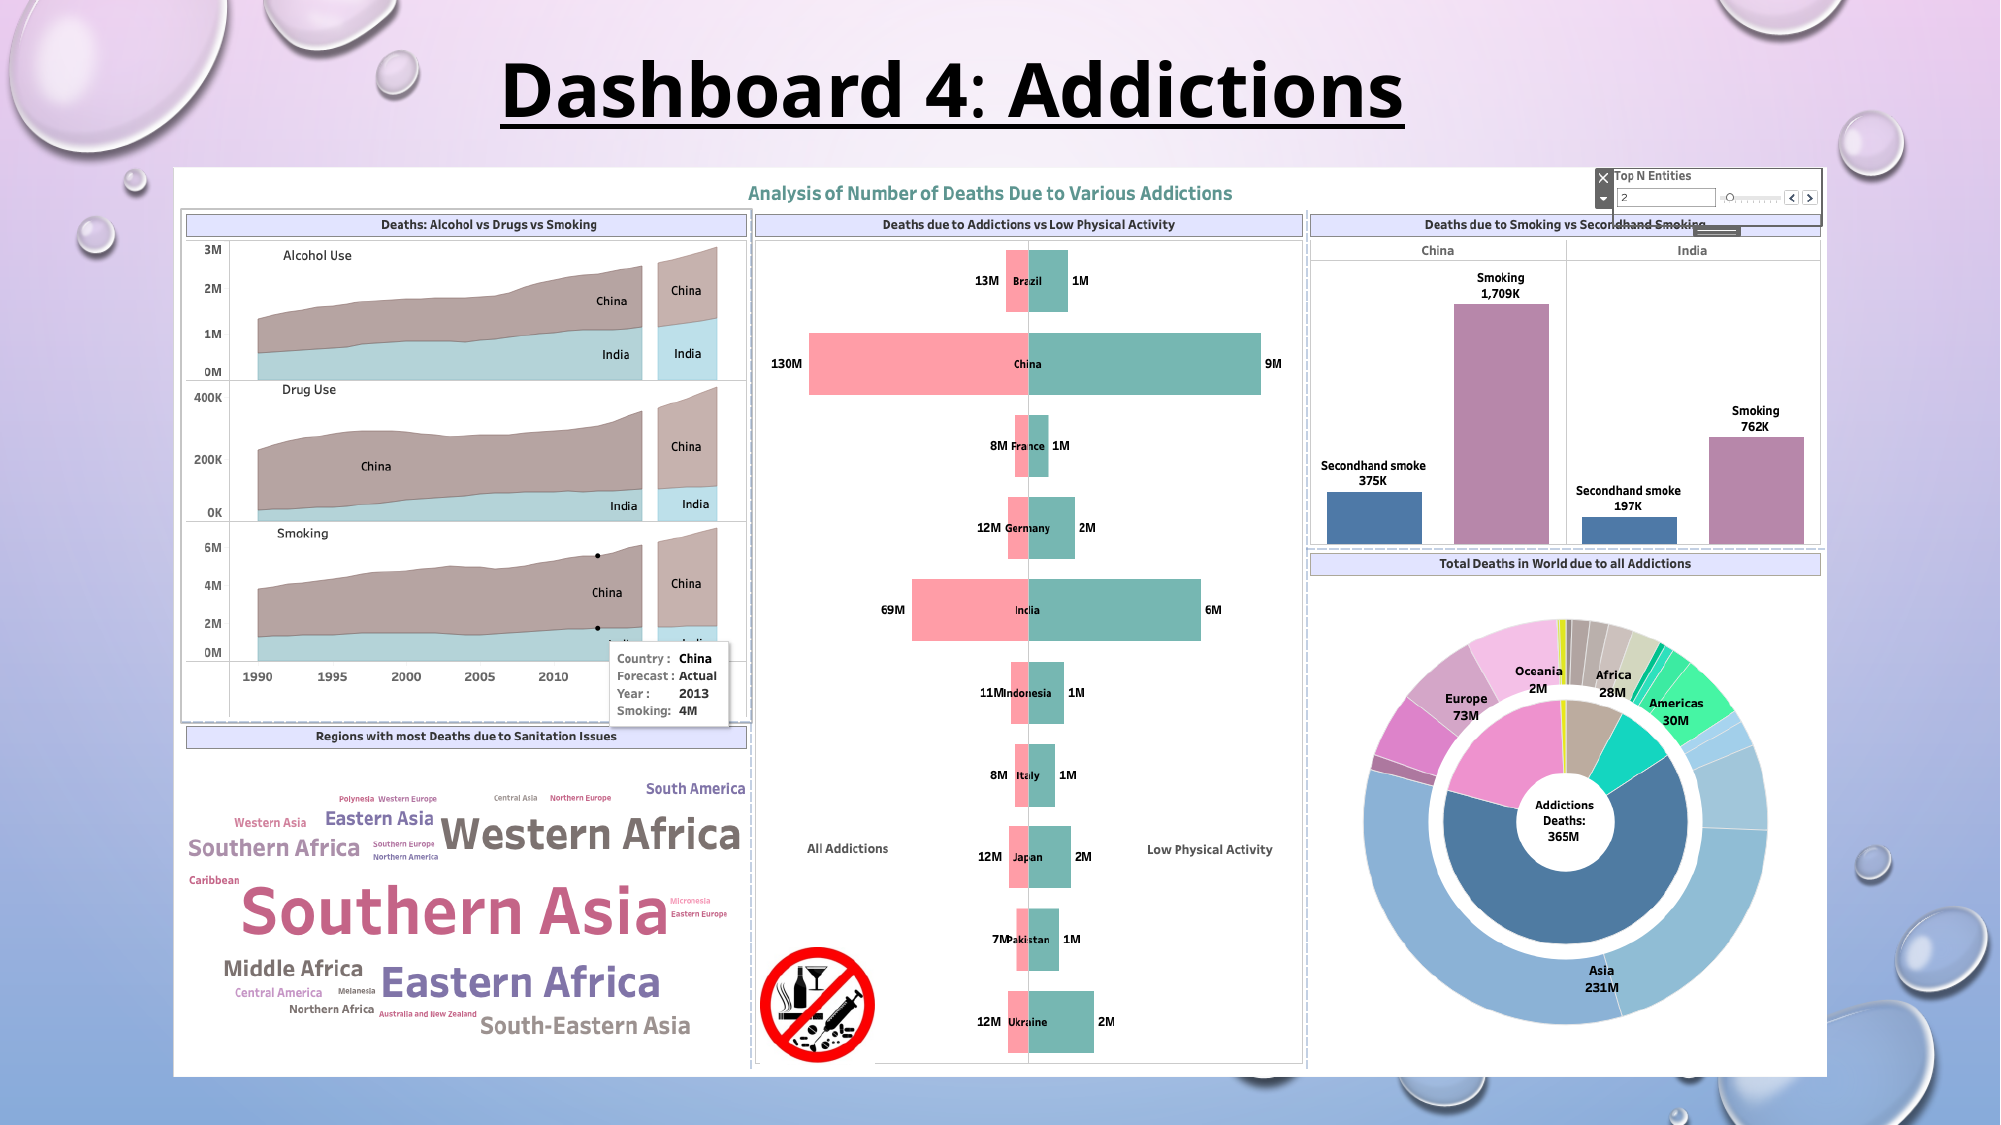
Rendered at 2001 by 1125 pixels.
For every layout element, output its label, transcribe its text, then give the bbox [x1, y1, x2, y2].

picture [0, 0, 2000, 1125]
text_box Dashboard 4: Addictions [484, 27, 1688, 148]
